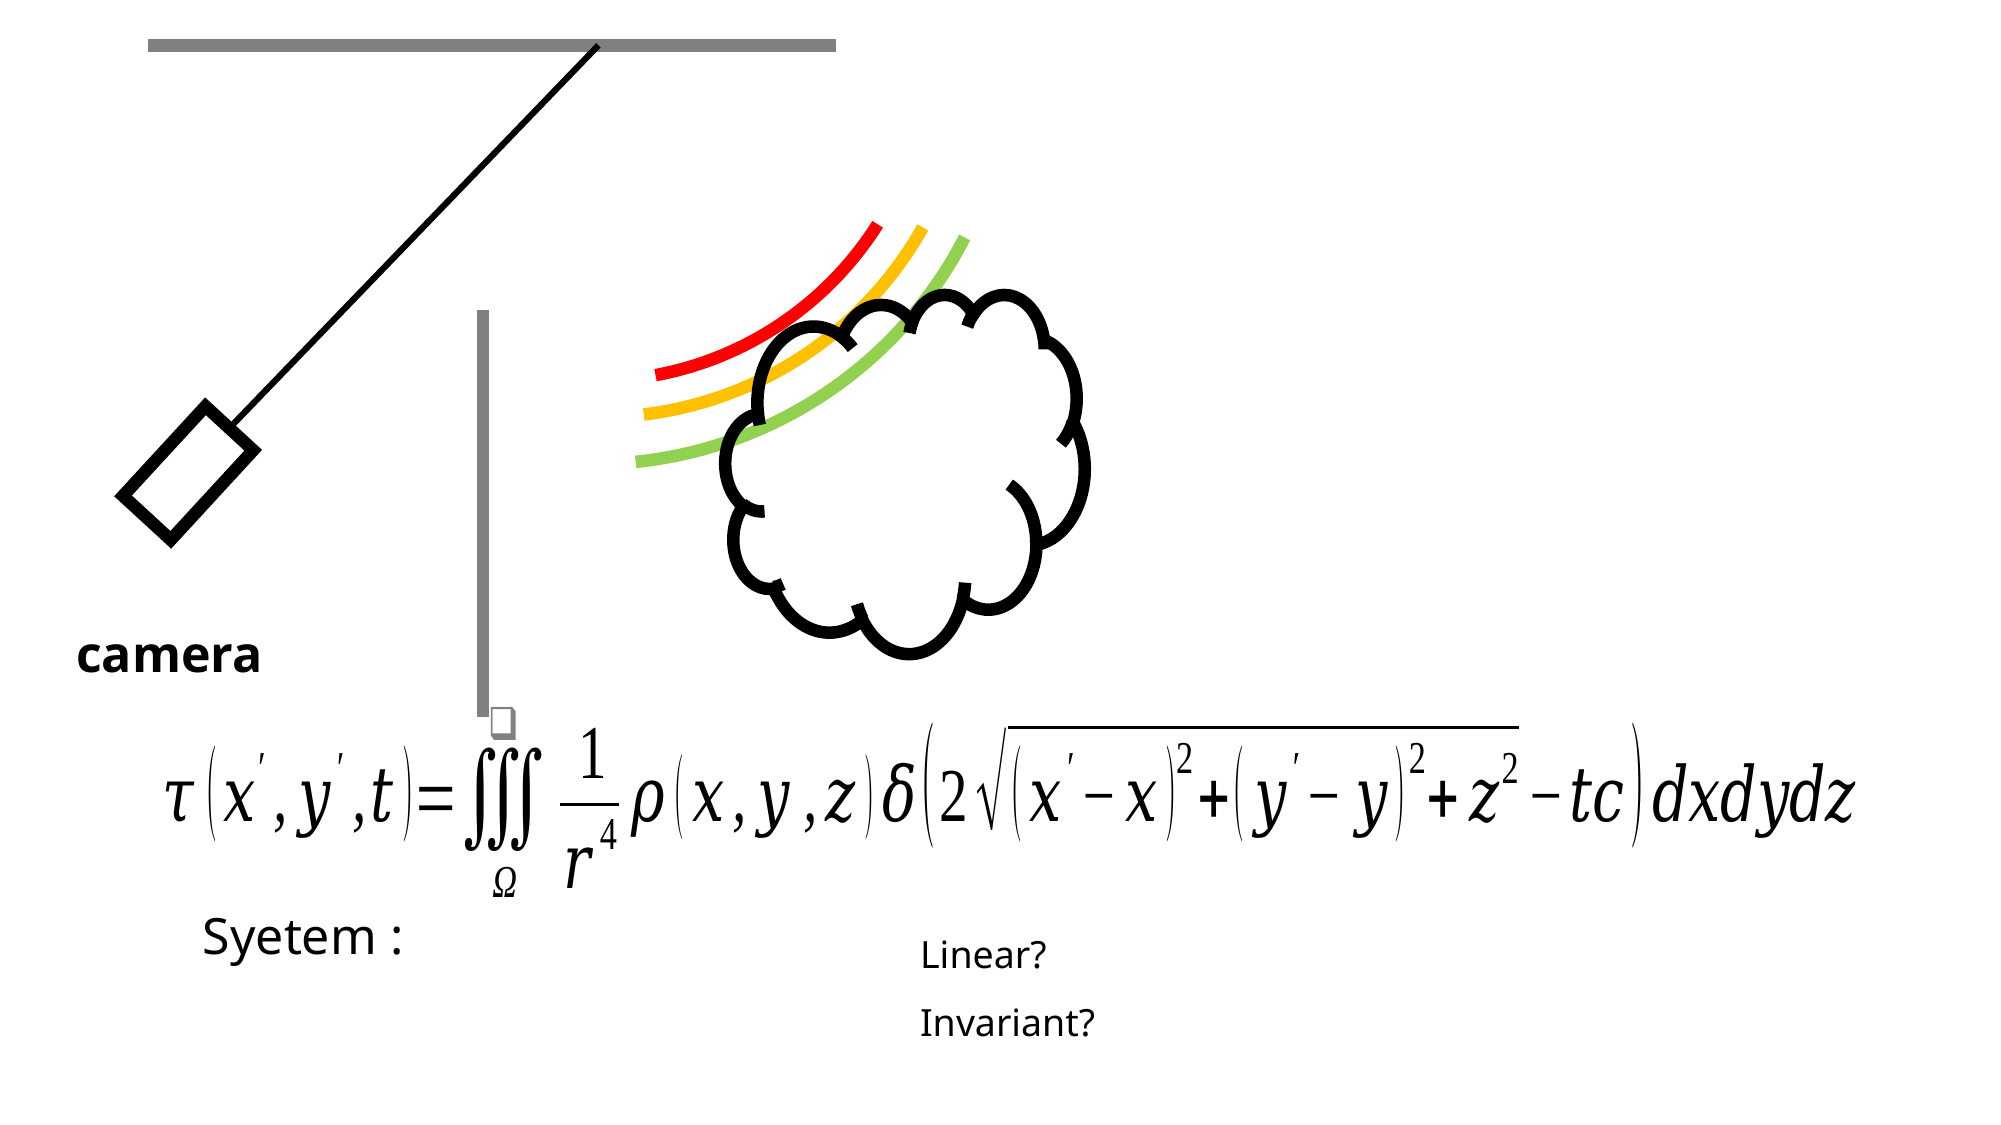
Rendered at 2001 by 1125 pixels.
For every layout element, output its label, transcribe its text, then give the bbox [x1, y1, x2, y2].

text_box camera [61, 615, 297, 690]
text_box Linear? Invariant? [905, 901, 1486, 1052]
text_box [229, 45, 599, 429]
text_box [599, 48, 879, 376]
text_box [599, 52, 966, 463]
text_box [724, 293, 1086, 656]
text_box [121, 404, 255, 542]
